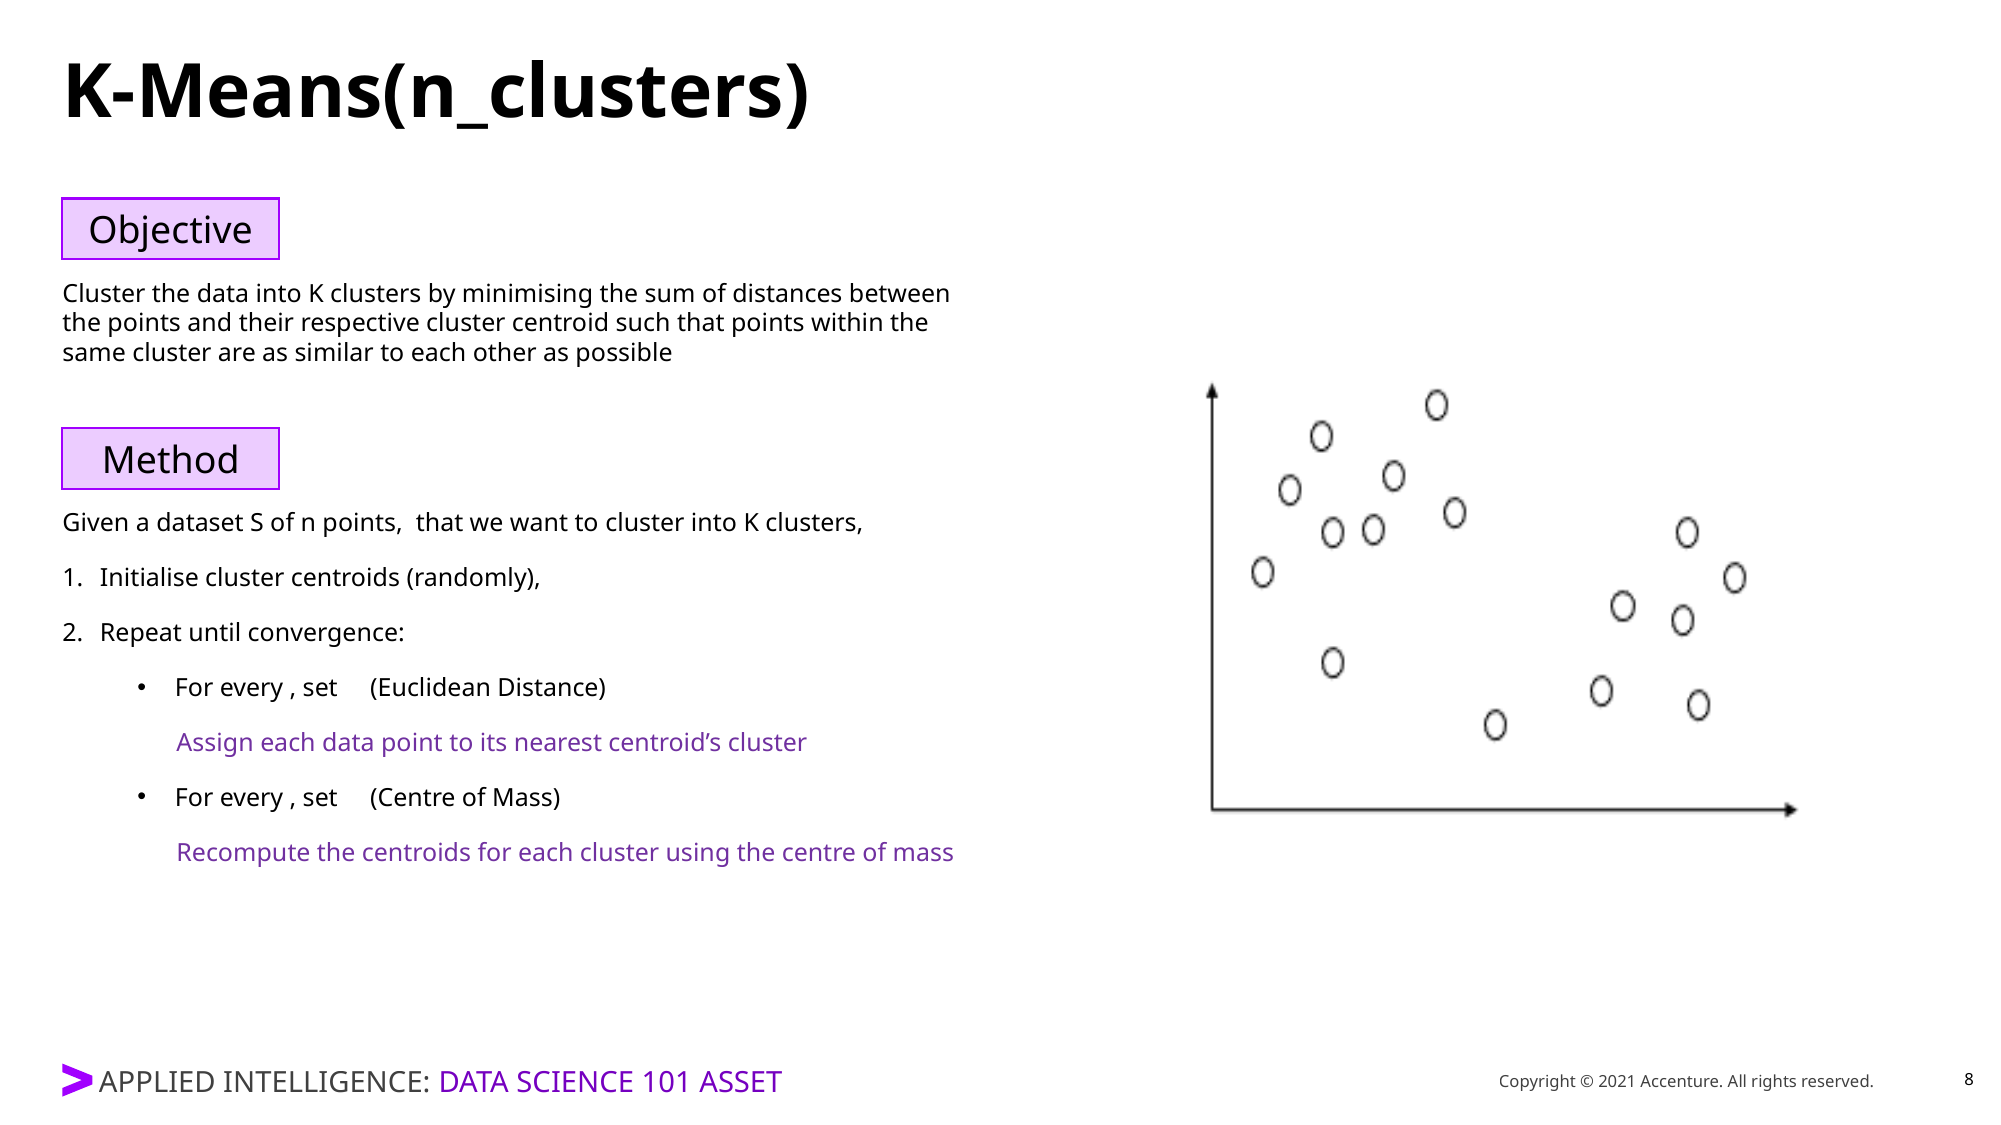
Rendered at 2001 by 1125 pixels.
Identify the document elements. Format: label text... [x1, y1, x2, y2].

picture [1013, 117, 1959, 1008]
title K-Means(n_clusters) [62, 59, 1937, 222]
text_box Method [61, 427, 280, 490]
slide_number 8 [1523, 1050, 1974, 1111]
text_box Cluster the data into K clusters by minimising the sum of distances between the points and their respective cluster centroid such that points within the same cluster are as similar to each other as possible [62, 277, 970, 367]
text_box Objective [61, 197, 280, 260]
footer Copyright © 2021 Accenture. All rights reserved. [1200, 1064, 1523, 1097]
